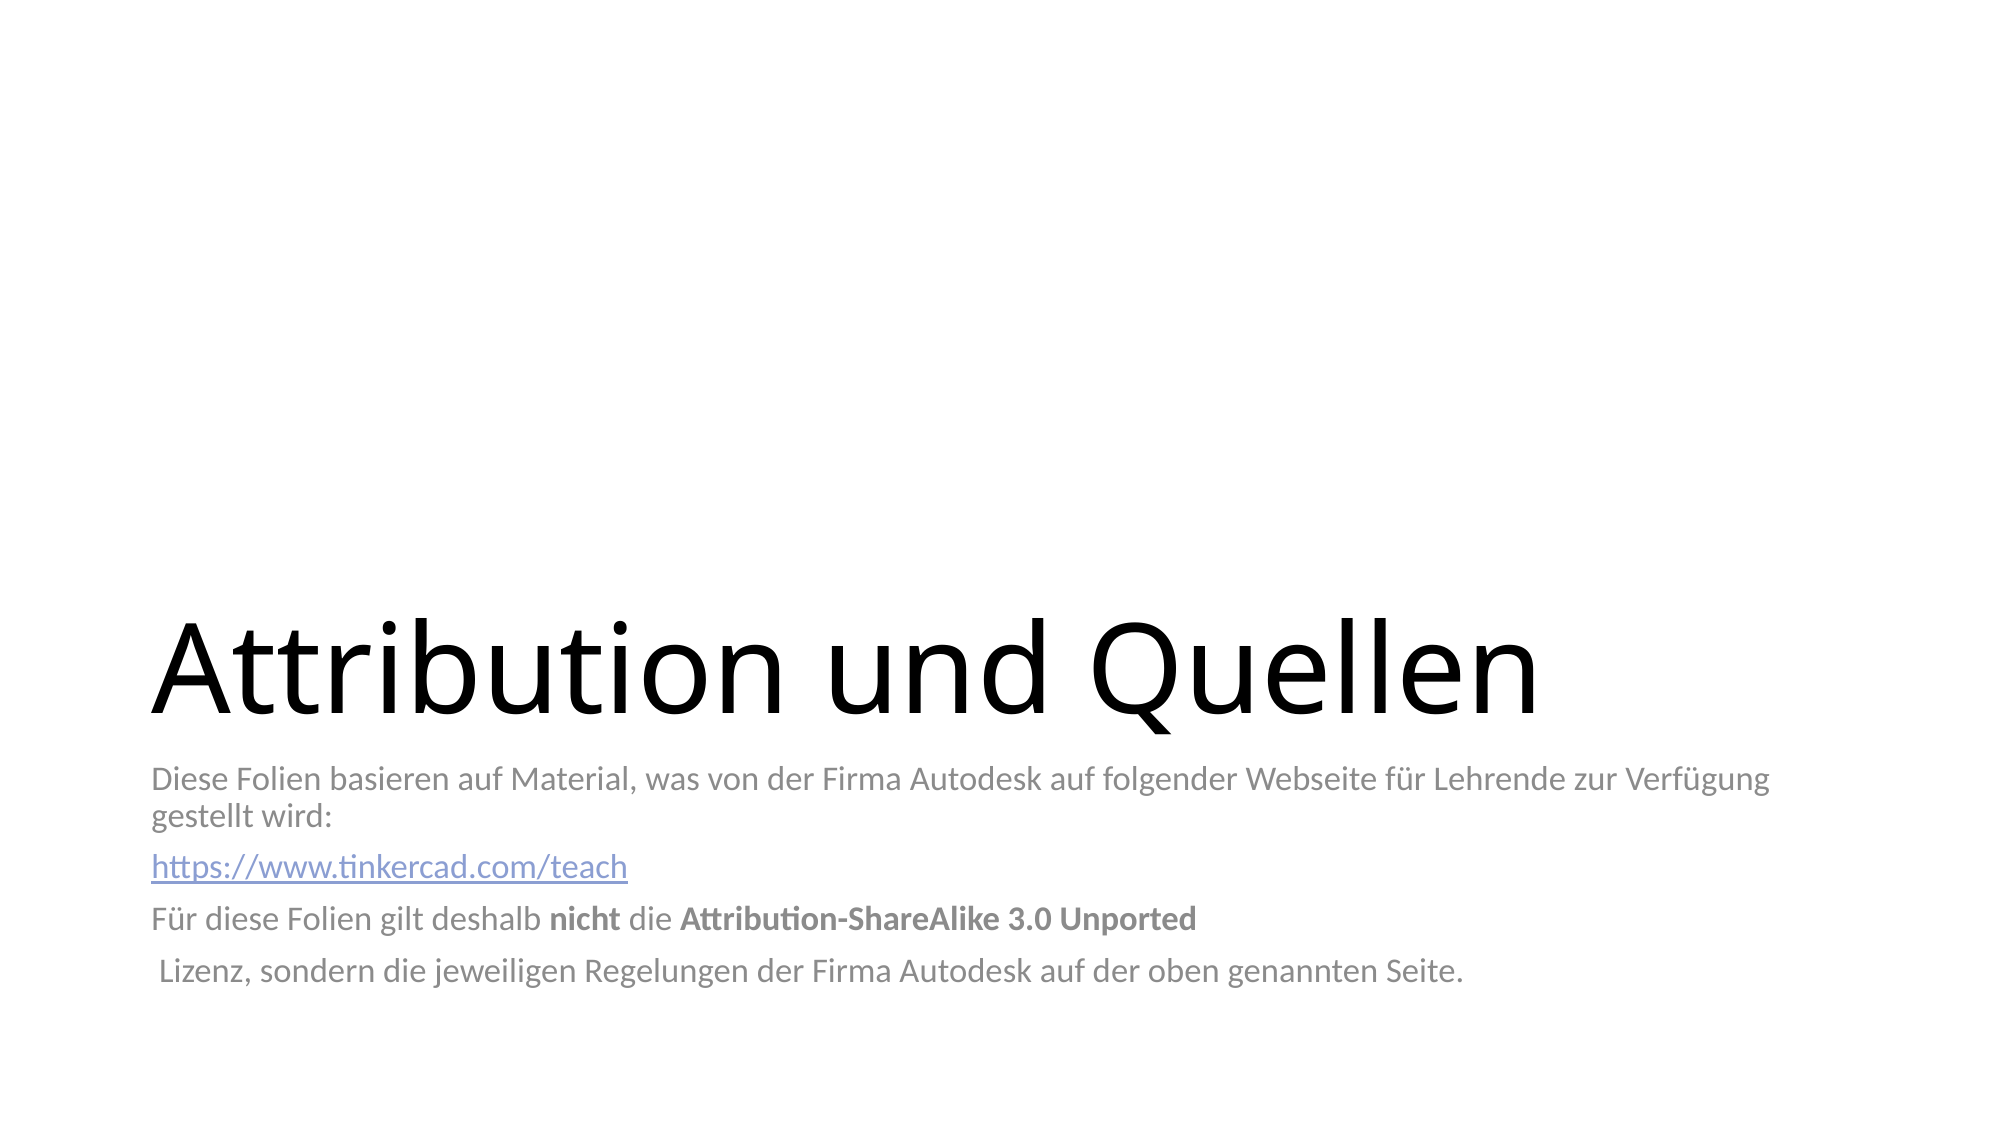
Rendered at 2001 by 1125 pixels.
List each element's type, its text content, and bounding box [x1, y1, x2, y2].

list Diese Folien basieren auf Material, was von der Firma Autodesk auf folgender Webseite für Lehrende zur Verfügung gestellt wird: https://www.tinkercad.com/teach Für diese Folien gilt deshalb nicht die Attribution-ShareAlike 3.0 Unported Lizenz, sondern die jeweiligen Regelungen der Firma Autodesk auf der oben genannten Seite. [136, 752, 1862, 999]
title Attribution und Quellen [136, 280, 1862, 749]
